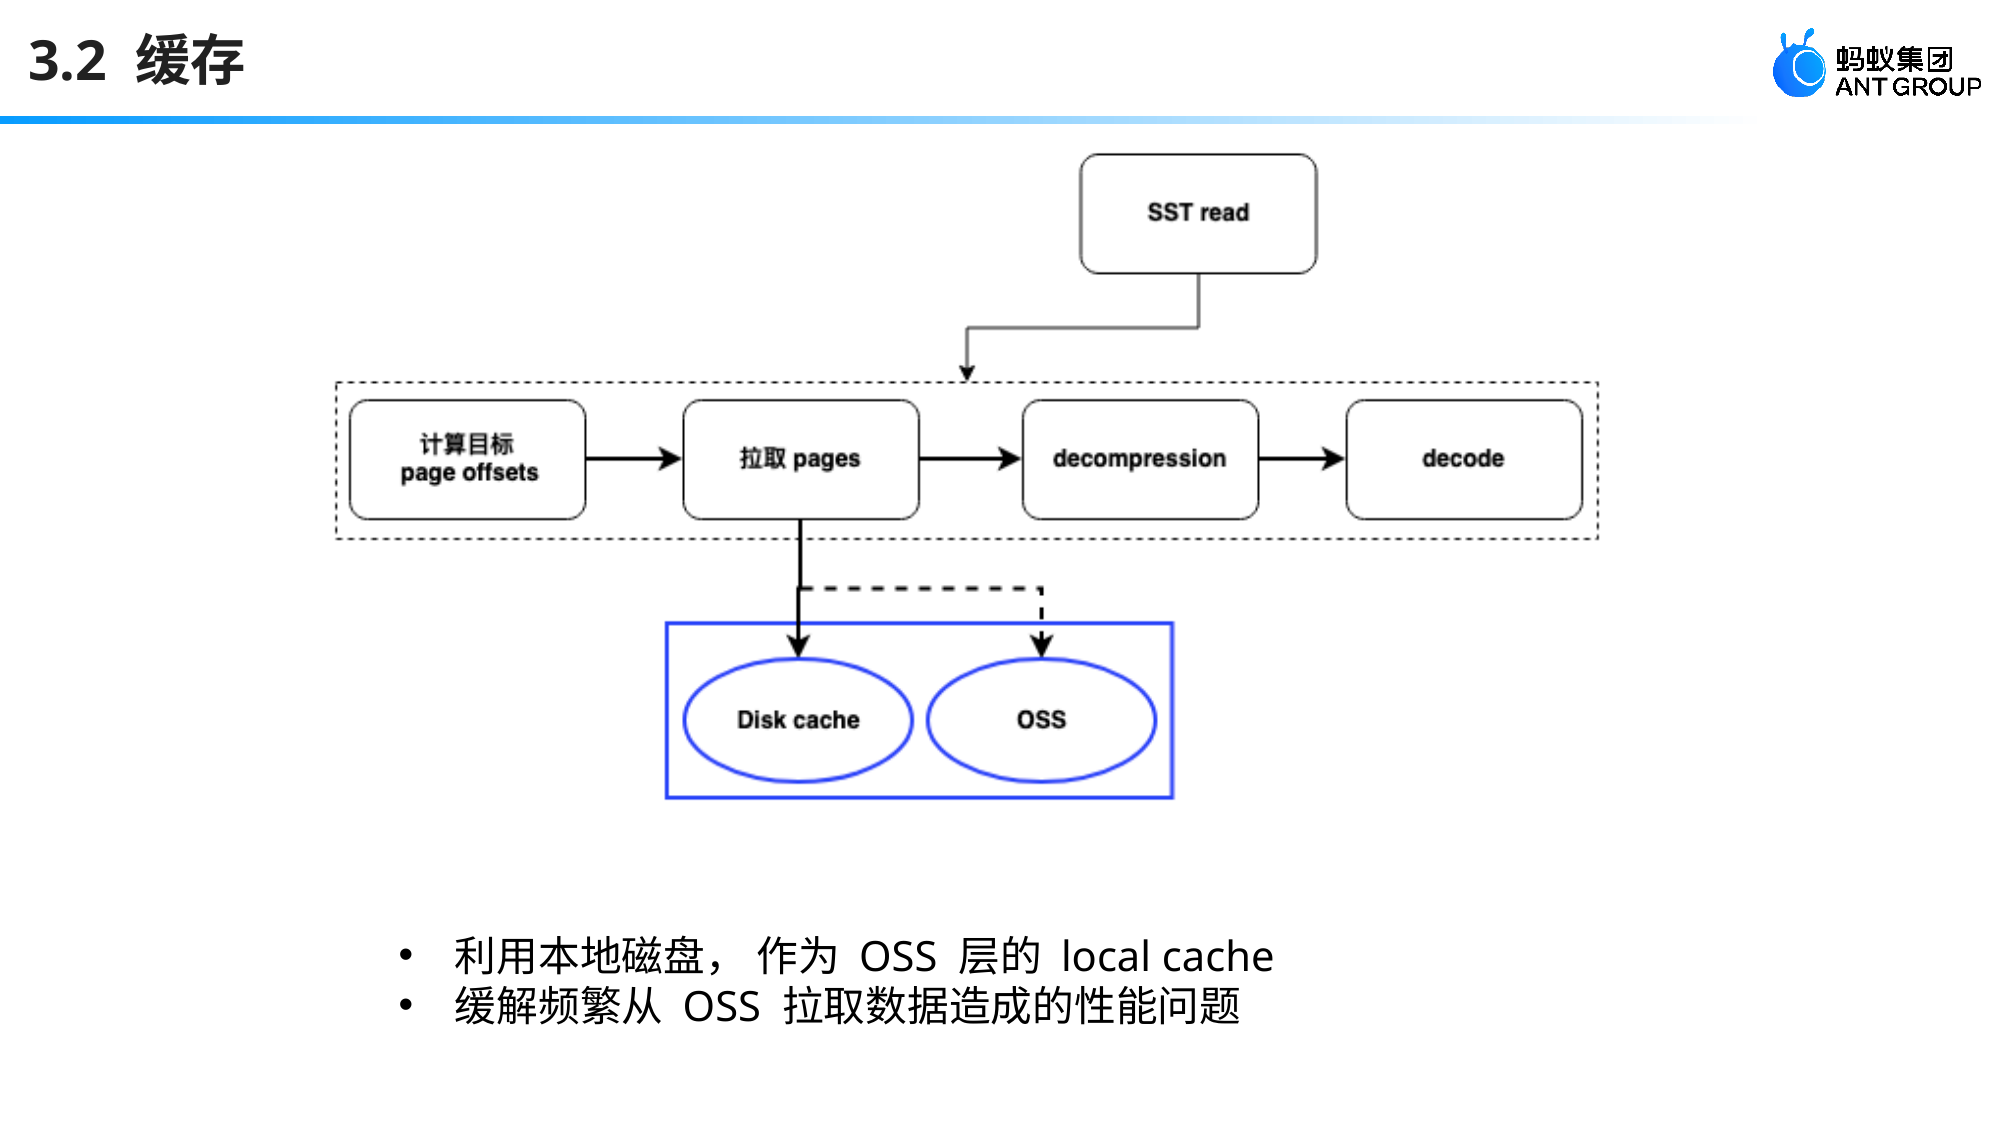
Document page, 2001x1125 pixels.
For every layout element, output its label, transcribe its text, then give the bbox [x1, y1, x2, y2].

picture [322, 142, 1617, 818]
picture [1773, 28, 1981, 97]
title 3.2 缓存 [13, 10, 1762, 105]
text_box 利用本地磁盘， 作为 OSS 层的 local cache 缓解频繁从 OSS 拉取数据造成的性能问题 [307, 895, 1536, 1089]
